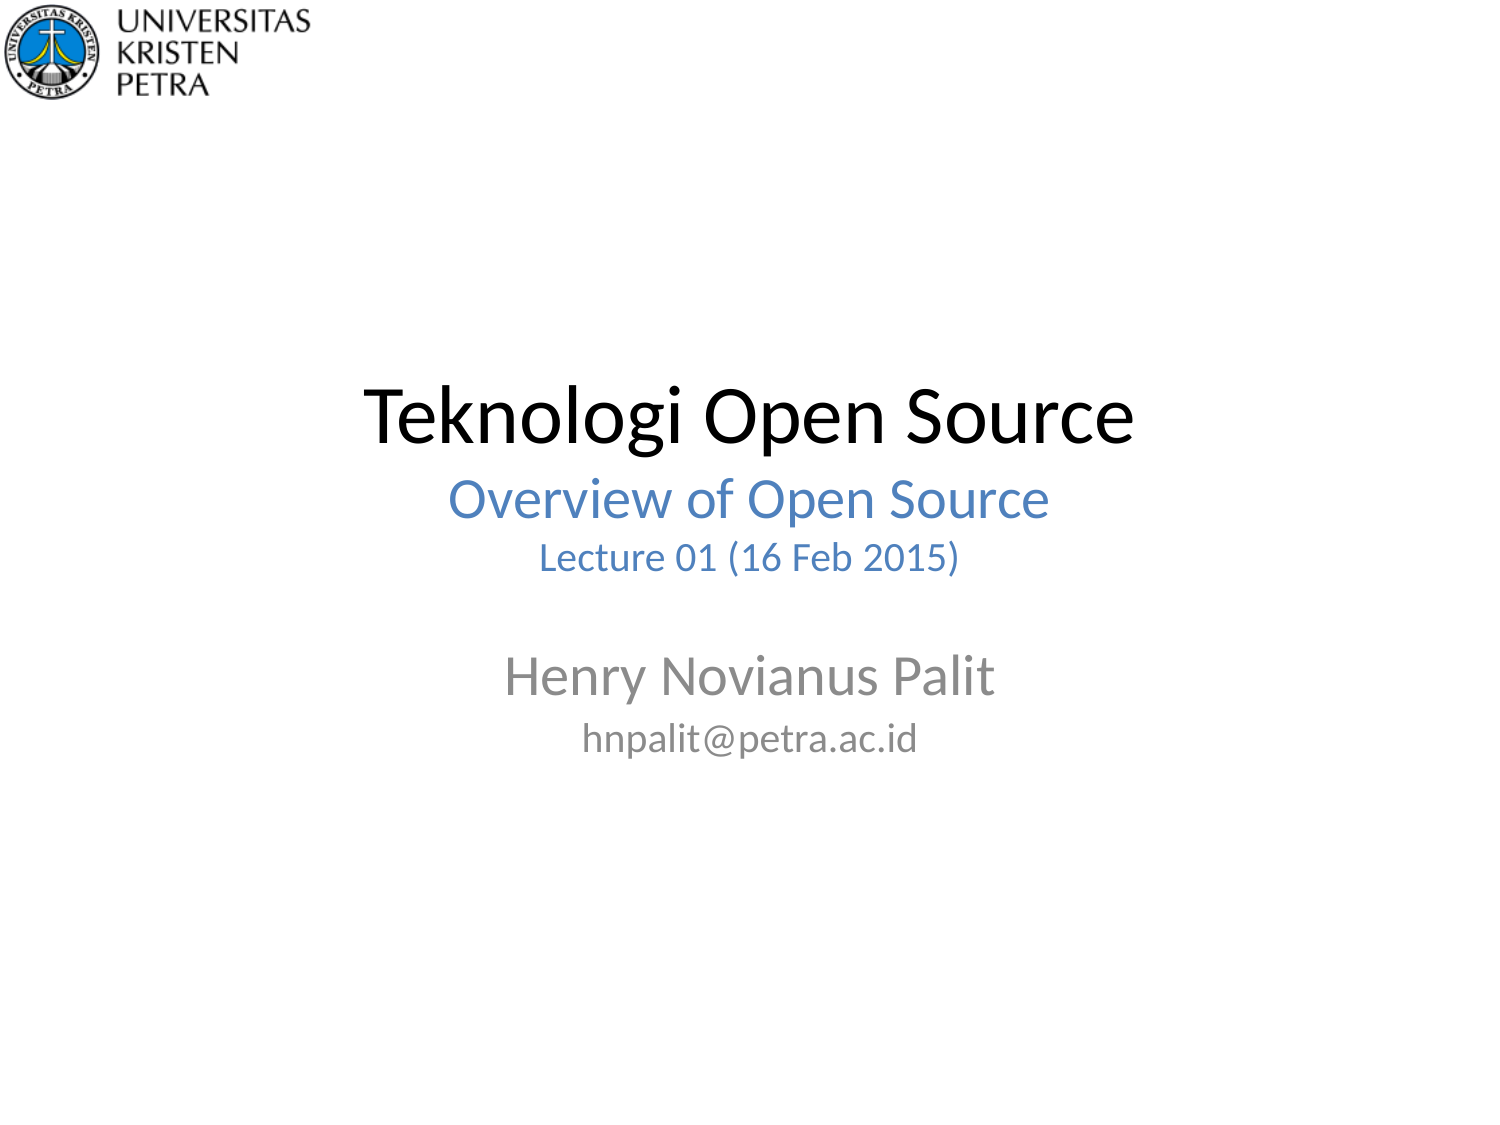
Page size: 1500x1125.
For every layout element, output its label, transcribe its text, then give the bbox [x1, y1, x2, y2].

title Teknologi Open Source Overview of Open Source Lecture 01 (16 Feb 2015) [112, 349, 1388, 591]
subtitle Henry Novianus Palit hnpalit@petra.ac.id [225, 637, 1275, 925]
picture [4, 4, 313, 100]
